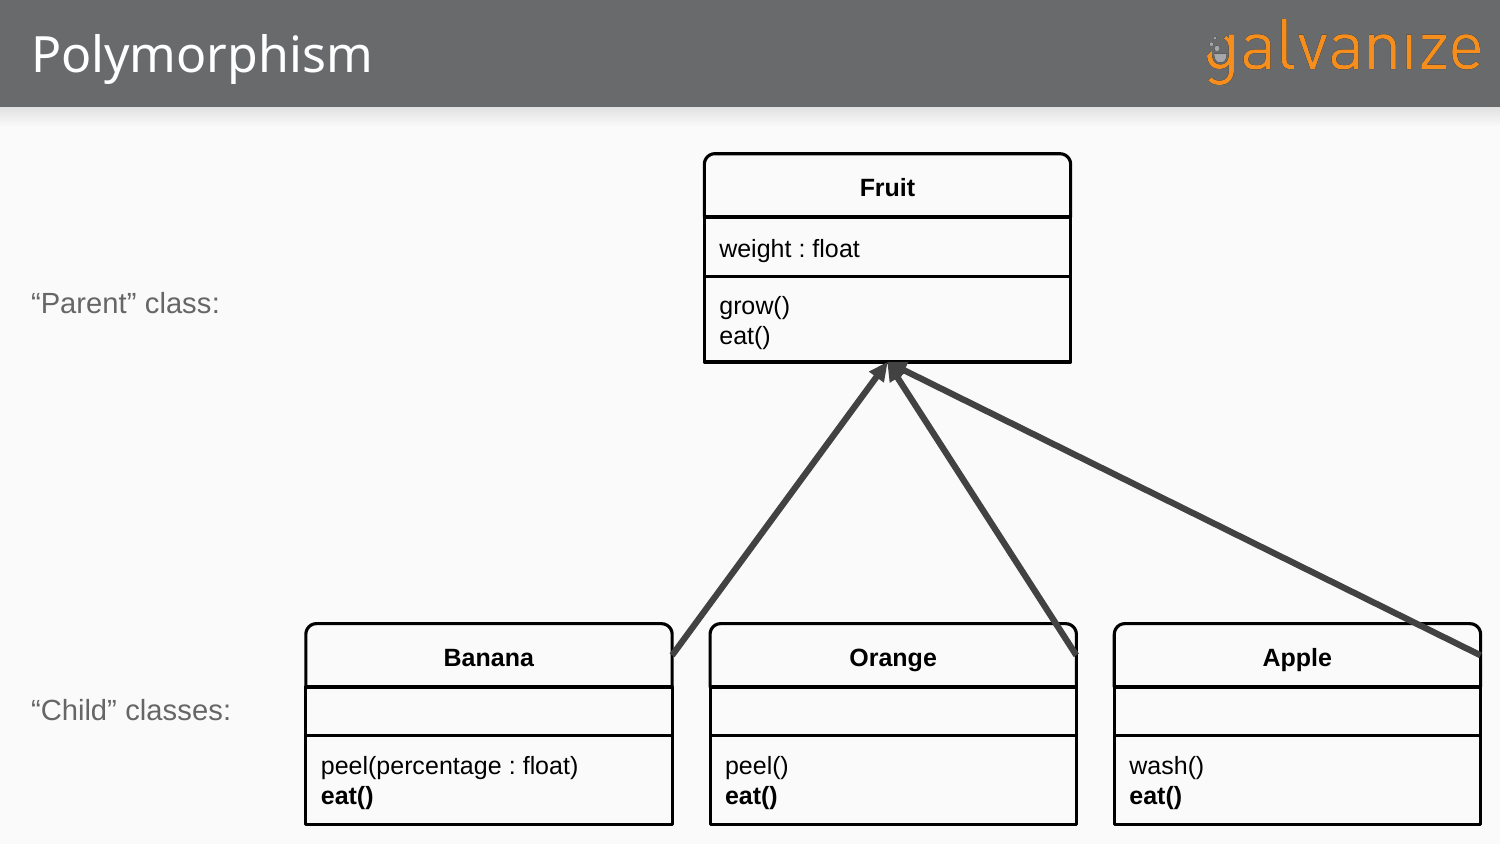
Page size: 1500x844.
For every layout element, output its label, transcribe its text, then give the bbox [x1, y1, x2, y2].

picture [1464, 19, 1480, 85]
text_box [488, 361, 888, 624]
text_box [305, 623, 673, 825]
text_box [1114, 623, 1481, 825]
text_box “Child” classes: [16, 675, 261, 736]
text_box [894, 361, 1298, 624]
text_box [704, 153, 1071, 360]
text_box “Parent” class: [16, 269, 261, 329]
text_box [709, 632, 1077, 825]
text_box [888, 361, 894, 624]
title Polymorphism [16, 2, 1464, 102]
